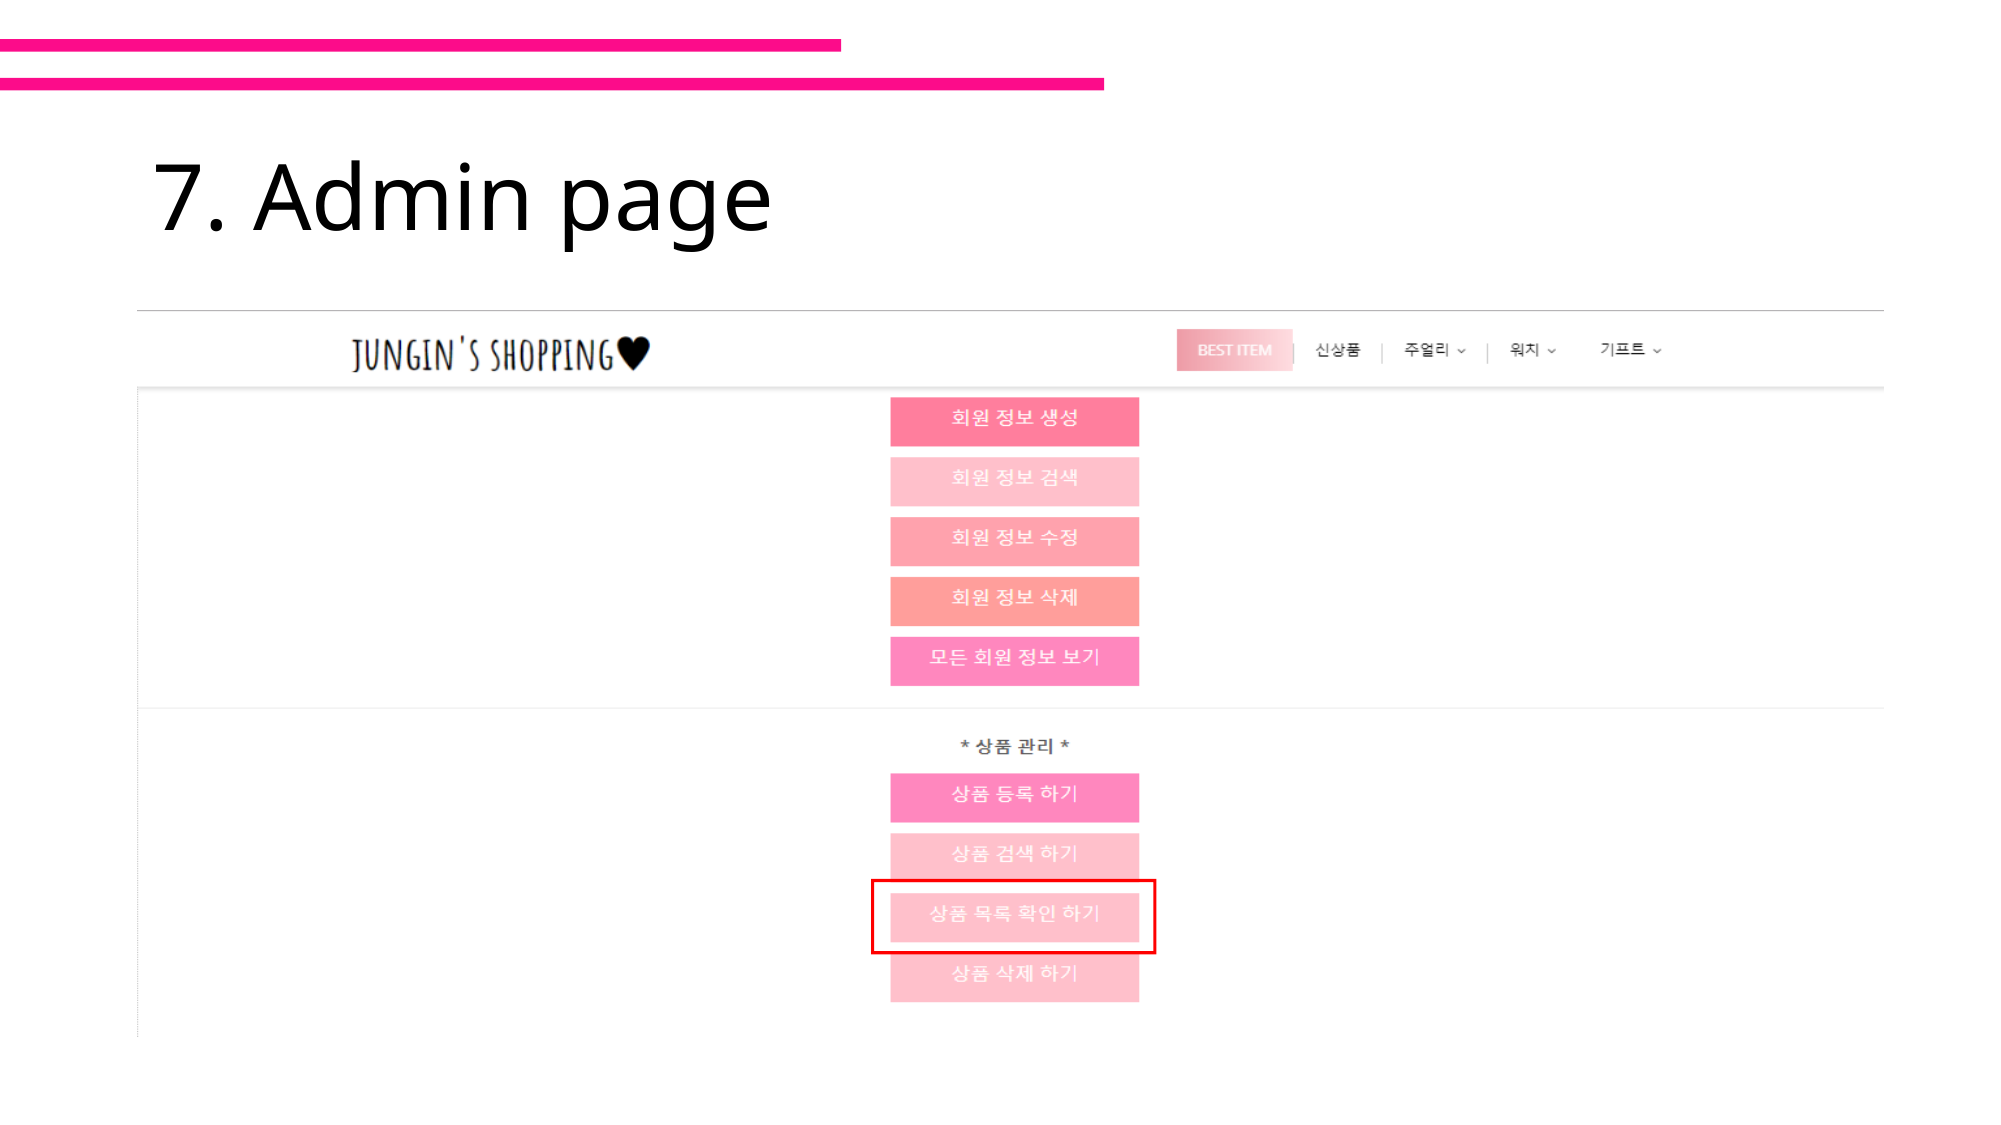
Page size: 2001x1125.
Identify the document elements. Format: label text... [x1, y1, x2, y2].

text_box [0, 38, 842, 53]
title 7. Admin page [137, 91, 1863, 310]
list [137, 310, 1884, 1037]
text_box [0, 77, 1105, 91]
